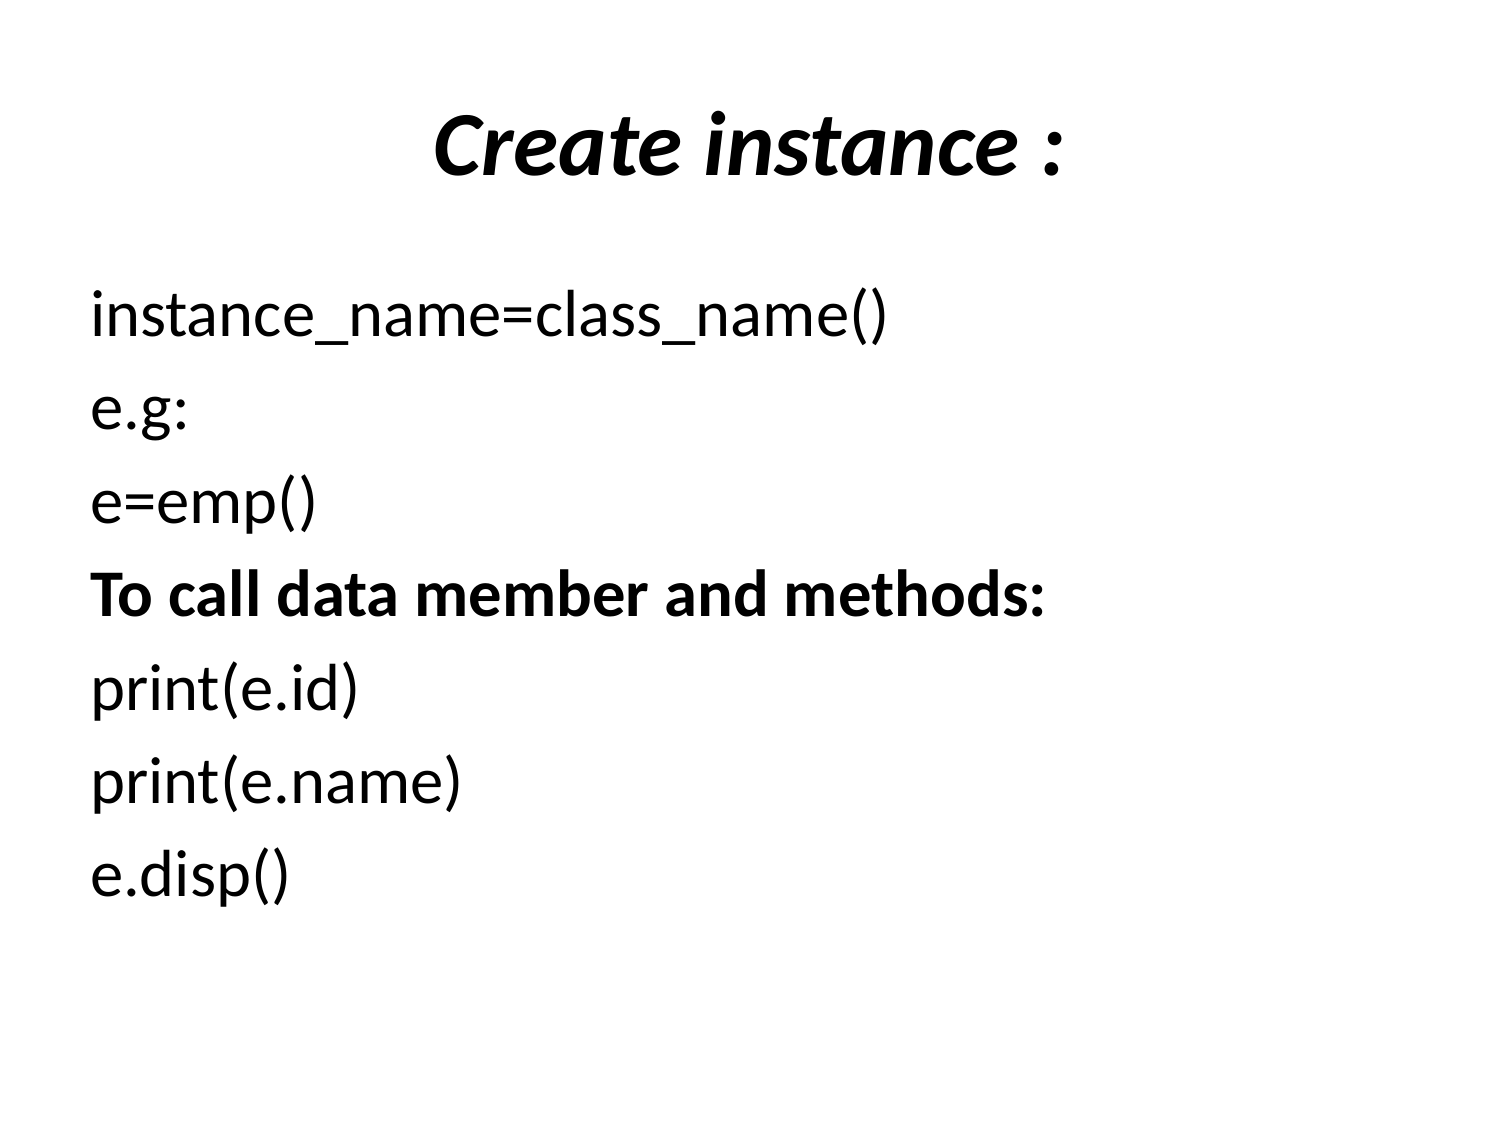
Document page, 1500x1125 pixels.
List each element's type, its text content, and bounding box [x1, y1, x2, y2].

title Create instance : [75, 45, 1425, 233]
list instance_name=class_name() e.g: e=emp() To call data member and methods: print(e.id) print(e.name) e.disp() [75, 262, 1425, 1005]
